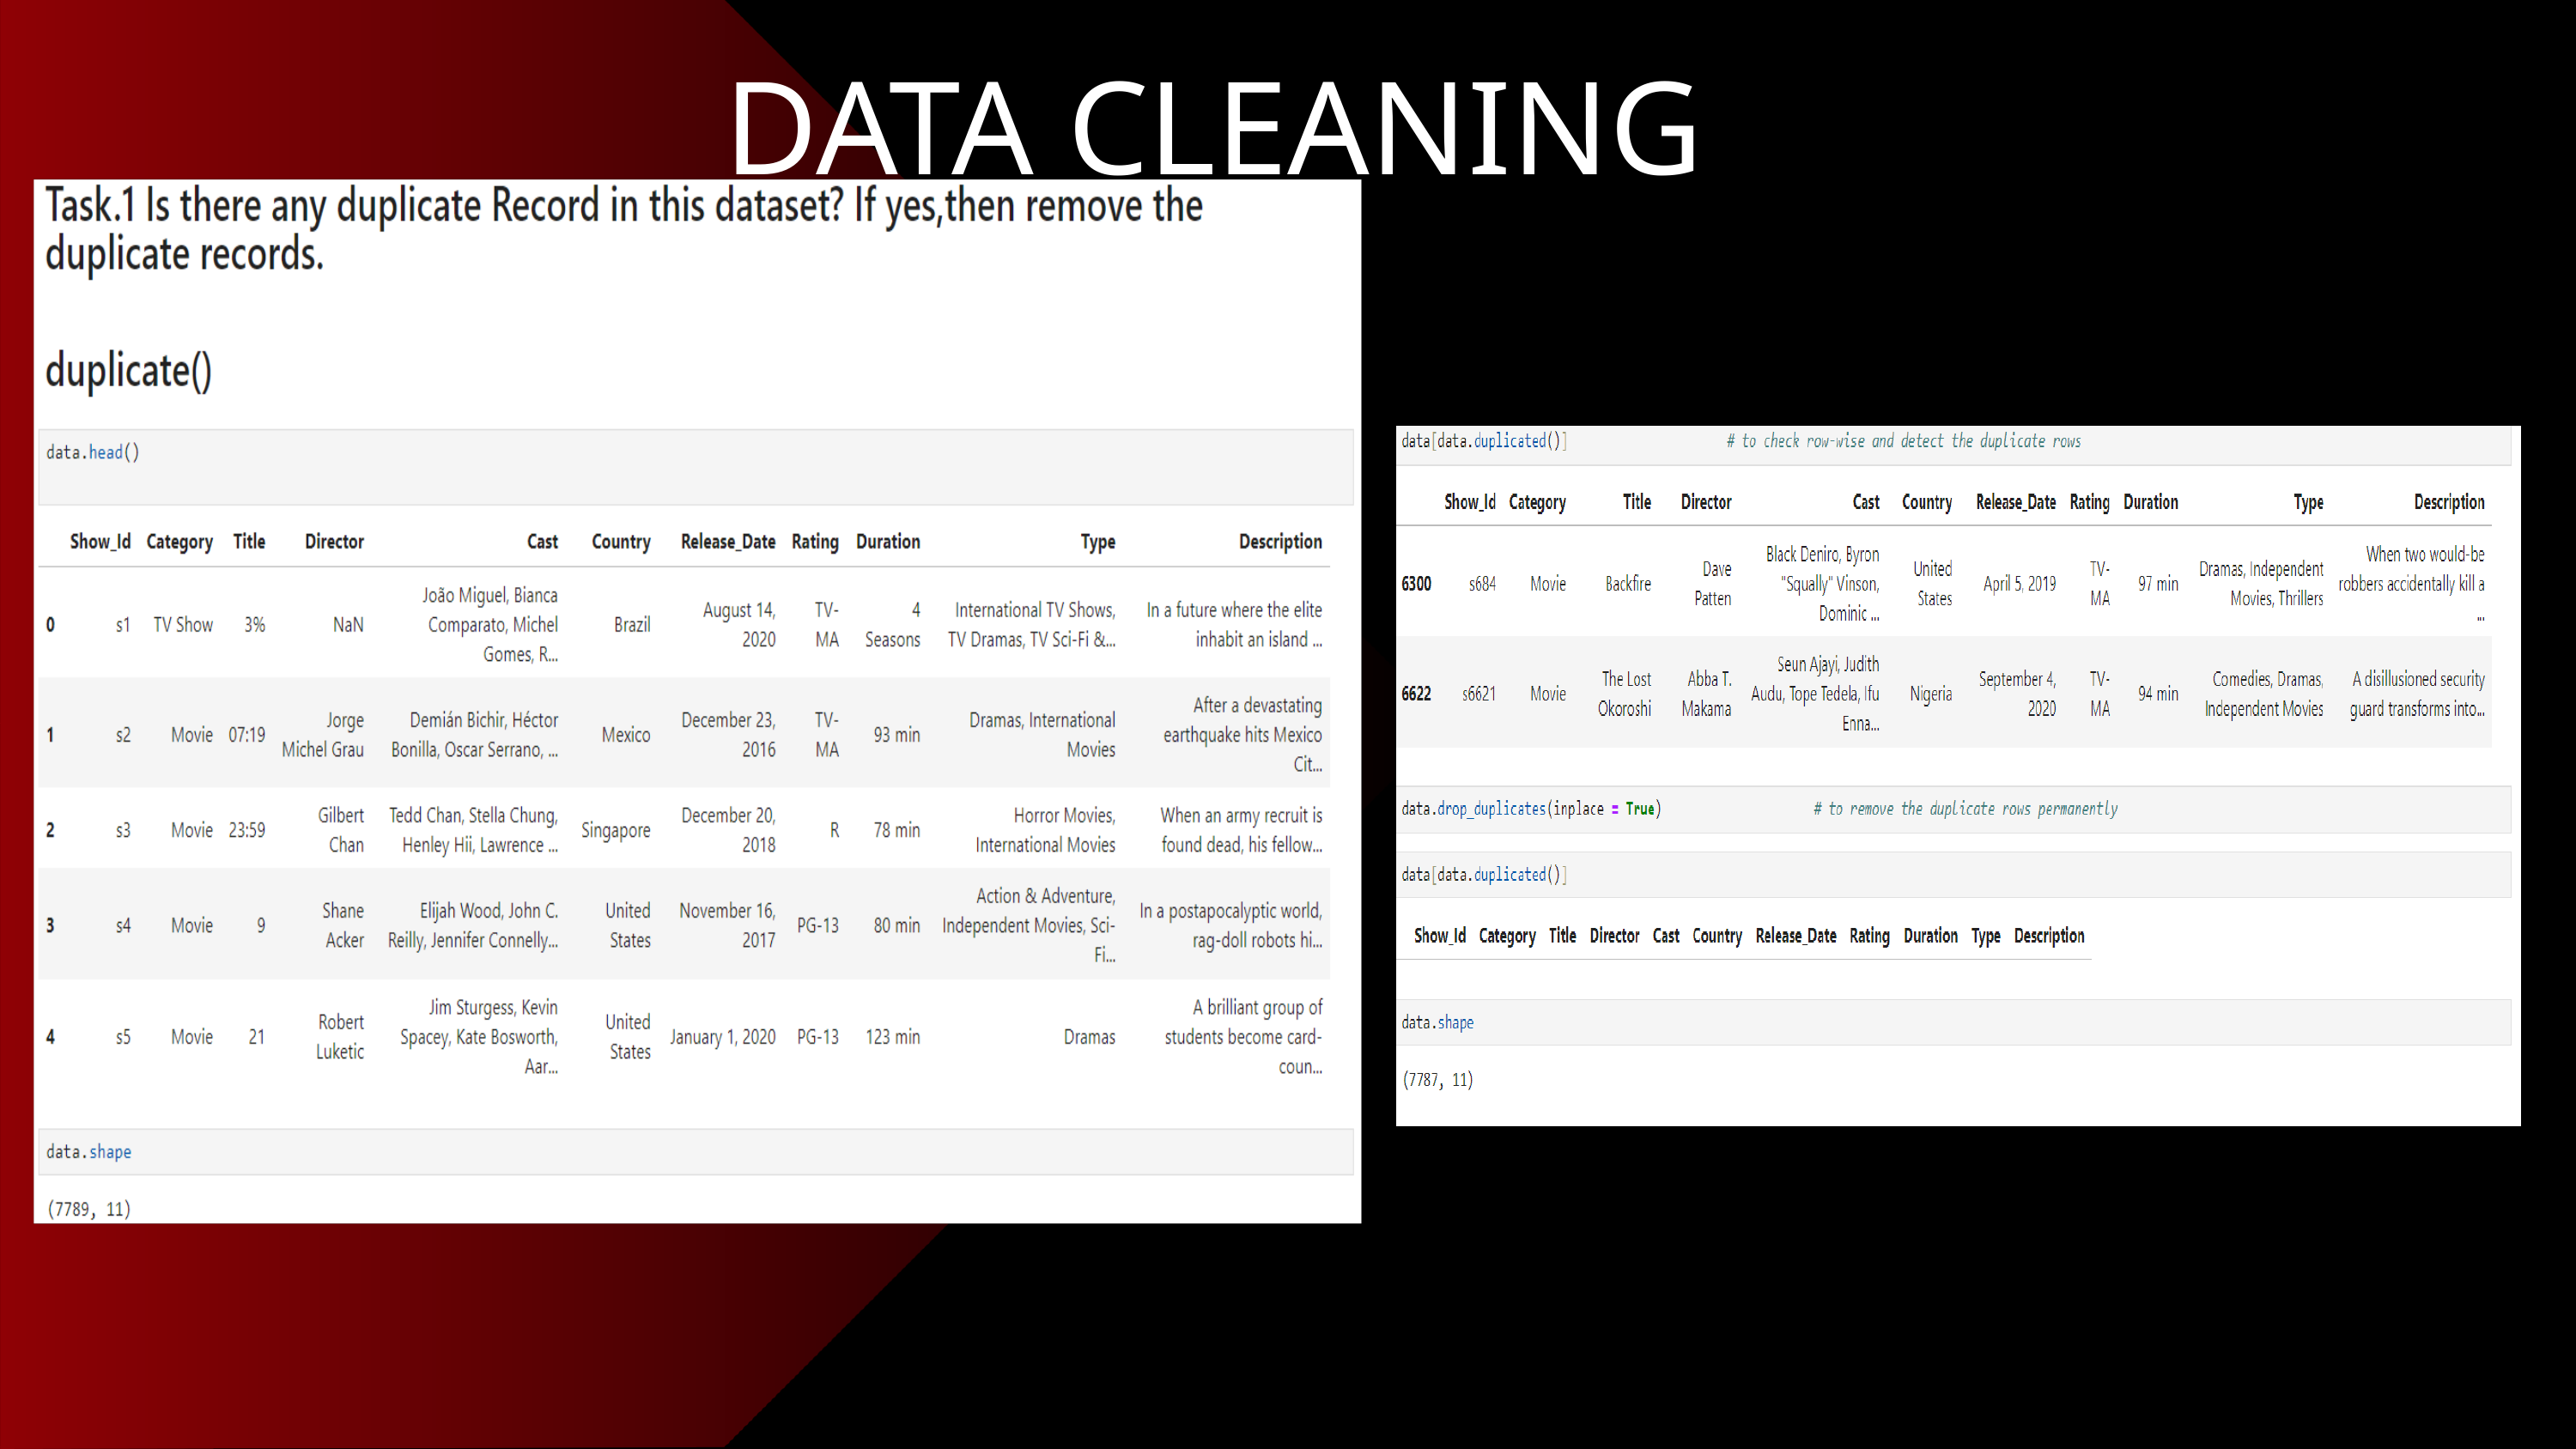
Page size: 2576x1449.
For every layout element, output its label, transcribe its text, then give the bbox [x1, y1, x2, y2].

text_box DATA CLEANING [724, 46, 1782, 202]
text_box [0, 0, 1449, 1449]
picture [1394, 423, 2522, 1130]
picture [32, 177, 1364, 1227]
